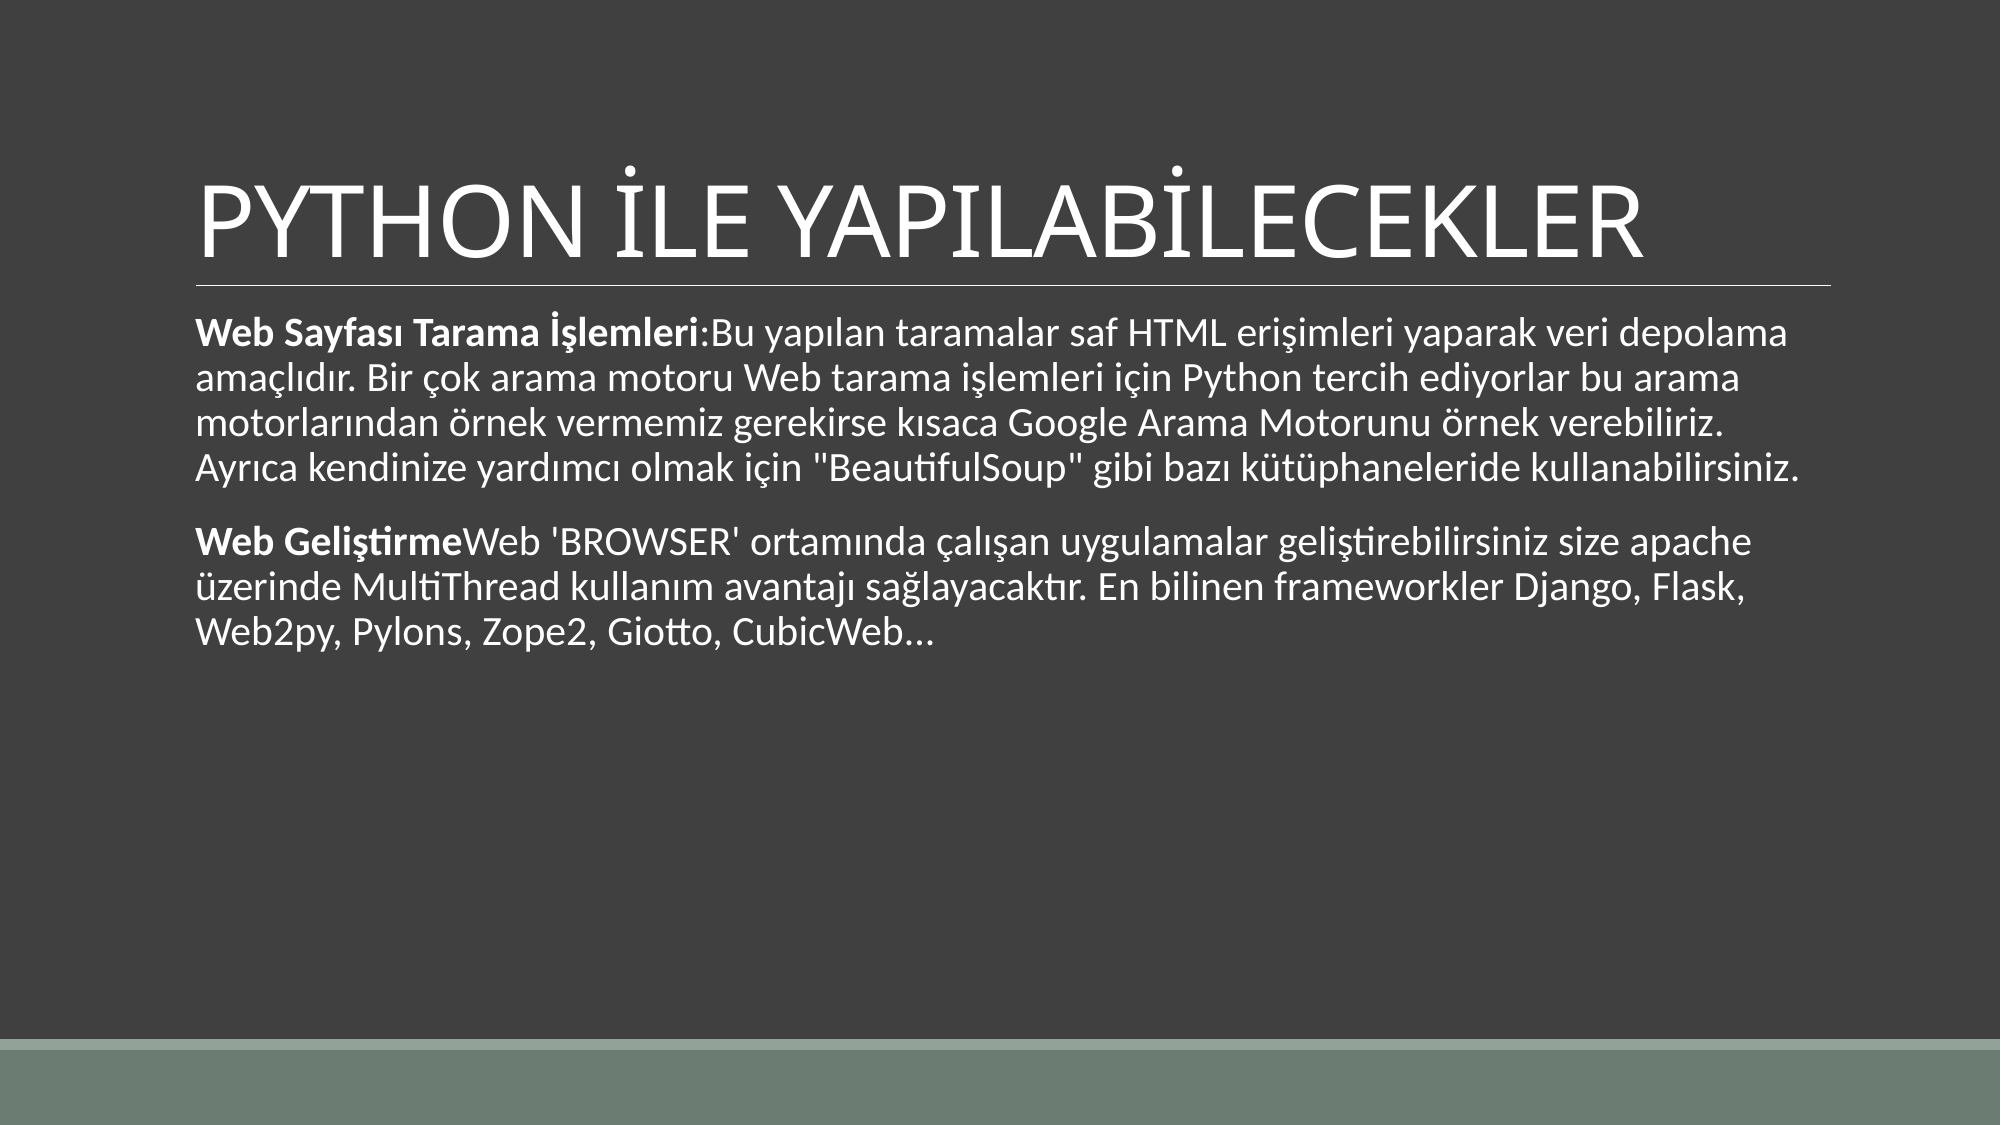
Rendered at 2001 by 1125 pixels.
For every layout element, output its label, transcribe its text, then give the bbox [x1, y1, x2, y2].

list Web Sayfası Tarama İşlemleri:Bu yapılan taramalar saf HTML erişimleri yaparak veri depolama amaçlıdır. Bir çok arama motoru Web tarama işlemleri için Python tercih ediyorlar bu arama motorlarından örnek vermemiz gerekirse kısaca Google Arama Motorunu örnek verebiliriz. Ayrıca kendinize yardımcı olmak için "BeautifulSoup" gibi bazı kütüphaneleride kullanabilirsiniz. Web GeliştirmeWeb 'BROWSER' ortamında çalışan uygulamalar geliştirebilirsiniz size apache üzerinde MultiThread kullanım avantajı sağlayacaktır. En bilinen frameworkler Django, Flask, Web2py, Pylons, Zope2, Giotto, CubicWeb... [180, 302, 1830, 963]
title PYTHON İLE YAPILABİLECEKLER [180, 47, 1830, 285]
